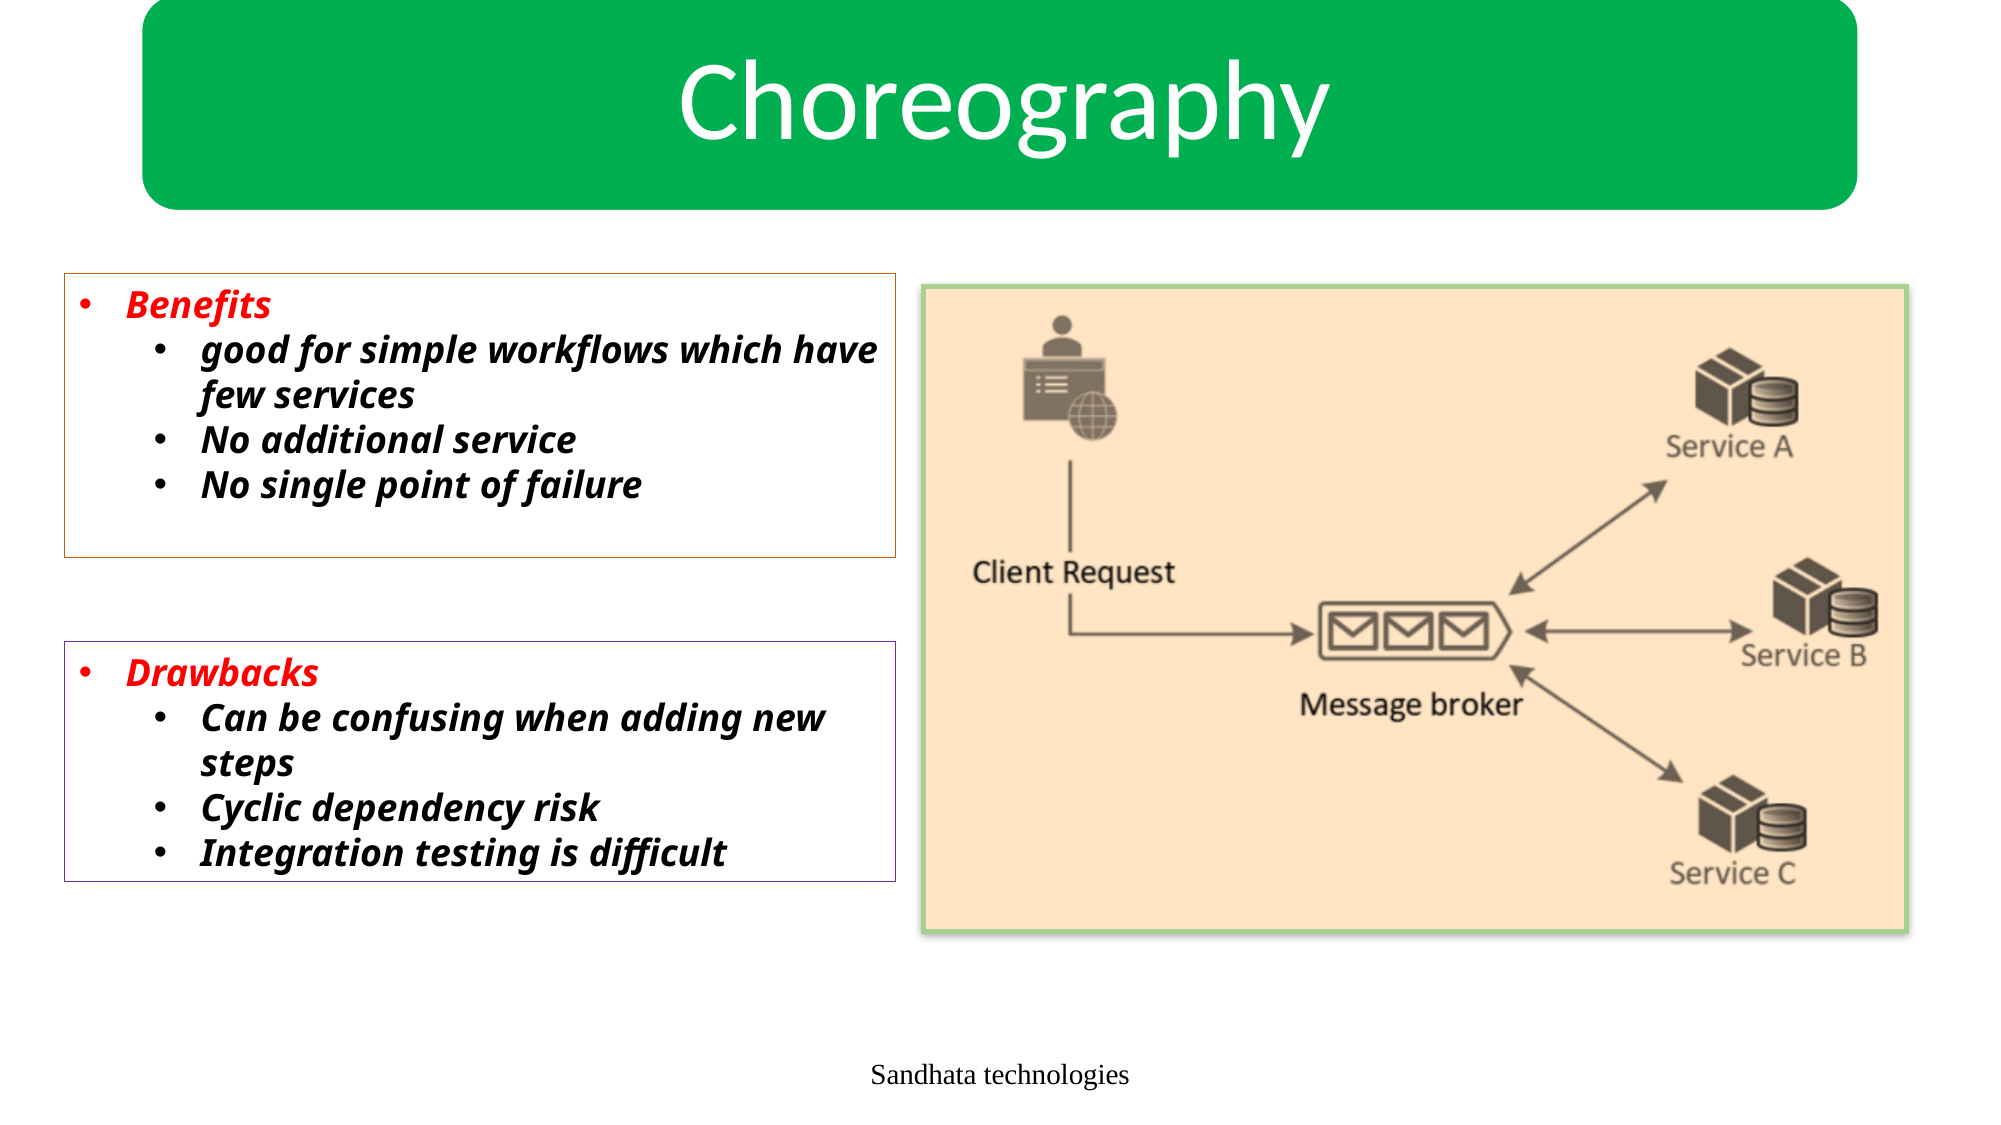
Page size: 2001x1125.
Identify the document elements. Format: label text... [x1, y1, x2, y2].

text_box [141, 0, 1859, 212]
picture [925, 289, 1904, 929]
footer Sandhata technologies [662, 1042, 1338, 1103]
text_box Drawbacks Can be confusing when adding new steps Cyclic dependency risk Integration testing is difficult [64, 641, 896, 882]
text_box Benefits good for simple workflows which have few services No additional service No single point of failure [64, 273, 896, 558]
